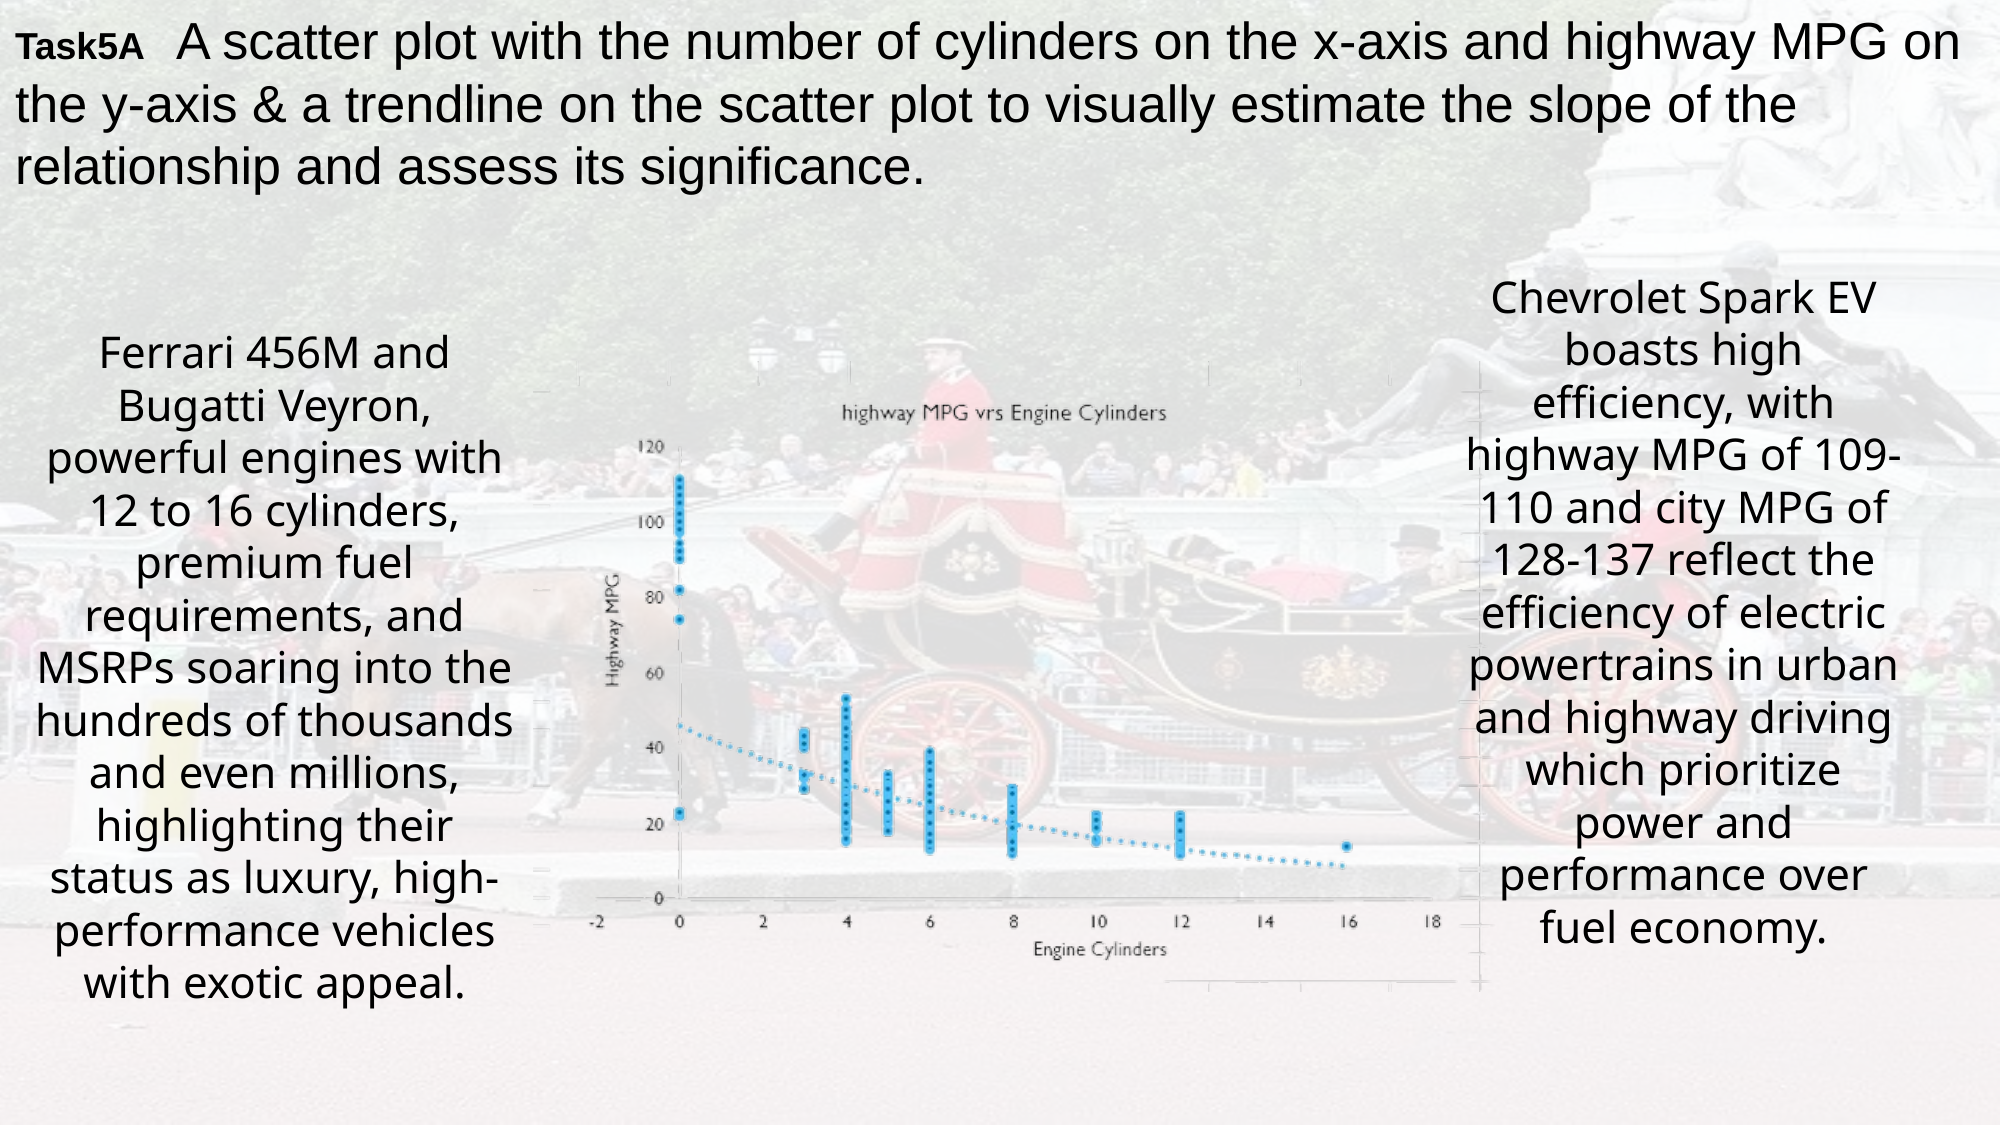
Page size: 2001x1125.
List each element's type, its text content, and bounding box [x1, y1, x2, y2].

picture [533, 361, 1500, 992]
text_box Task5A A scatter plot with the number of cylinders on the x-axis and highway MPG on the y-axis & a trendline on the scatter plot to visually estimate the slope of the relationship and assess its significance. [0, 0, 2000, 203]
text_box Ferrari 456M and Bugatti Veyron, powerful engines with 12 to 16 cylinders, premium fuel requirements, and MSRPs soaring into the hundreds of thousands and even millions, highlighting their status as luxury, high-performance vehicles with exotic appeal. [16, 317, 533, 1125]
text_box Chevrolet Spark EV boasts high efficiency, with highway MPG of 109-110 and city MPG of 128-137 reflect the efficiency of electric powertrains in urban and highway driving which prioritize power and performance over fuel economy. [1446, 262, 1921, 960]
